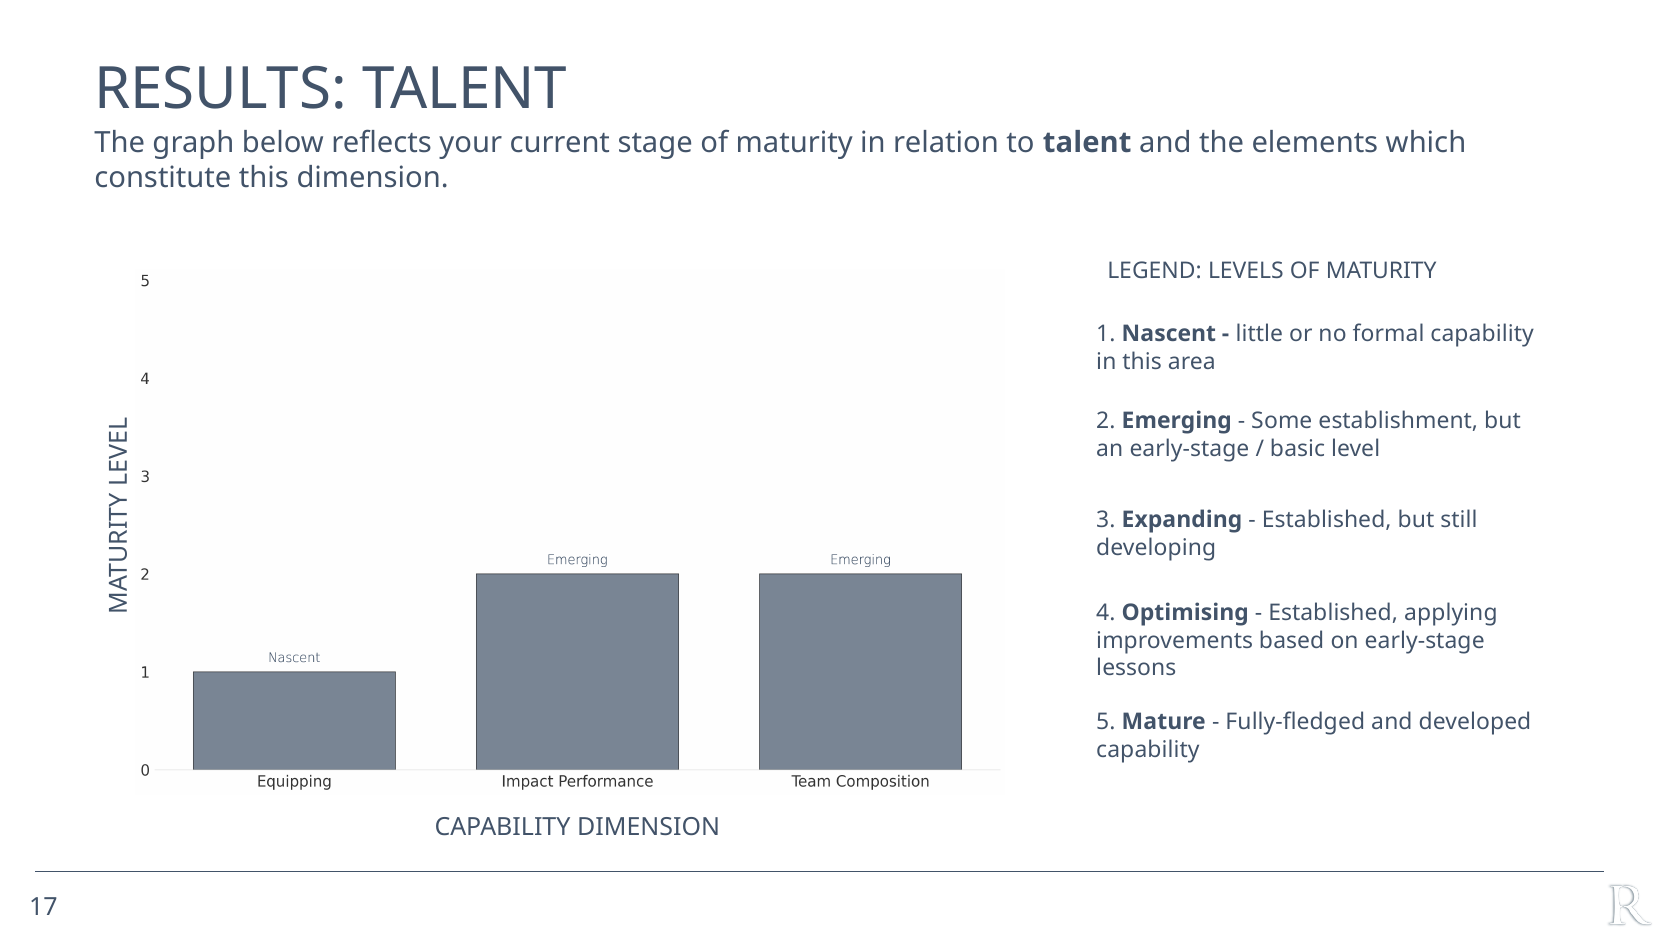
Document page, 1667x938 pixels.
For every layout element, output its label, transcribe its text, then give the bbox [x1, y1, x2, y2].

text_box 3. Expanding - Established, but still developing [1081, 497, 1568, 567]
text_box Capability Dimension [191, 803, 964, 849]
text_box Legend: Levels of maturity [1092, 248, 1579, 291]
text_box 1. Nascent - little or no formal capability in this area [1081, 311, 1568, 382]
picture [1605, 882, 1654, 928]
title Results: TALENT [79, 25, 1588, 115]
text_box 2. Emerging - Some establishment, but an early-stage / basic level [1081, 398, 1568, 468]
picture [134, 269, 1006, 796]
text_box The graph below reflects your current stage of maturity in relation to talent and the elements which constitute this dimension. [79, 115, 1588, 171]
text_box Maturity level [94, 265, 140, 767]
text_box 4. Optimising - Established, applying improvements based on early-stage lessons [1081, 590, 1568, 688]
text_box 5. Mature - Fully-fledged and developed capability [1081, 699, 1568, 770]
slide_number 17 [7, 882, 80, 933]
